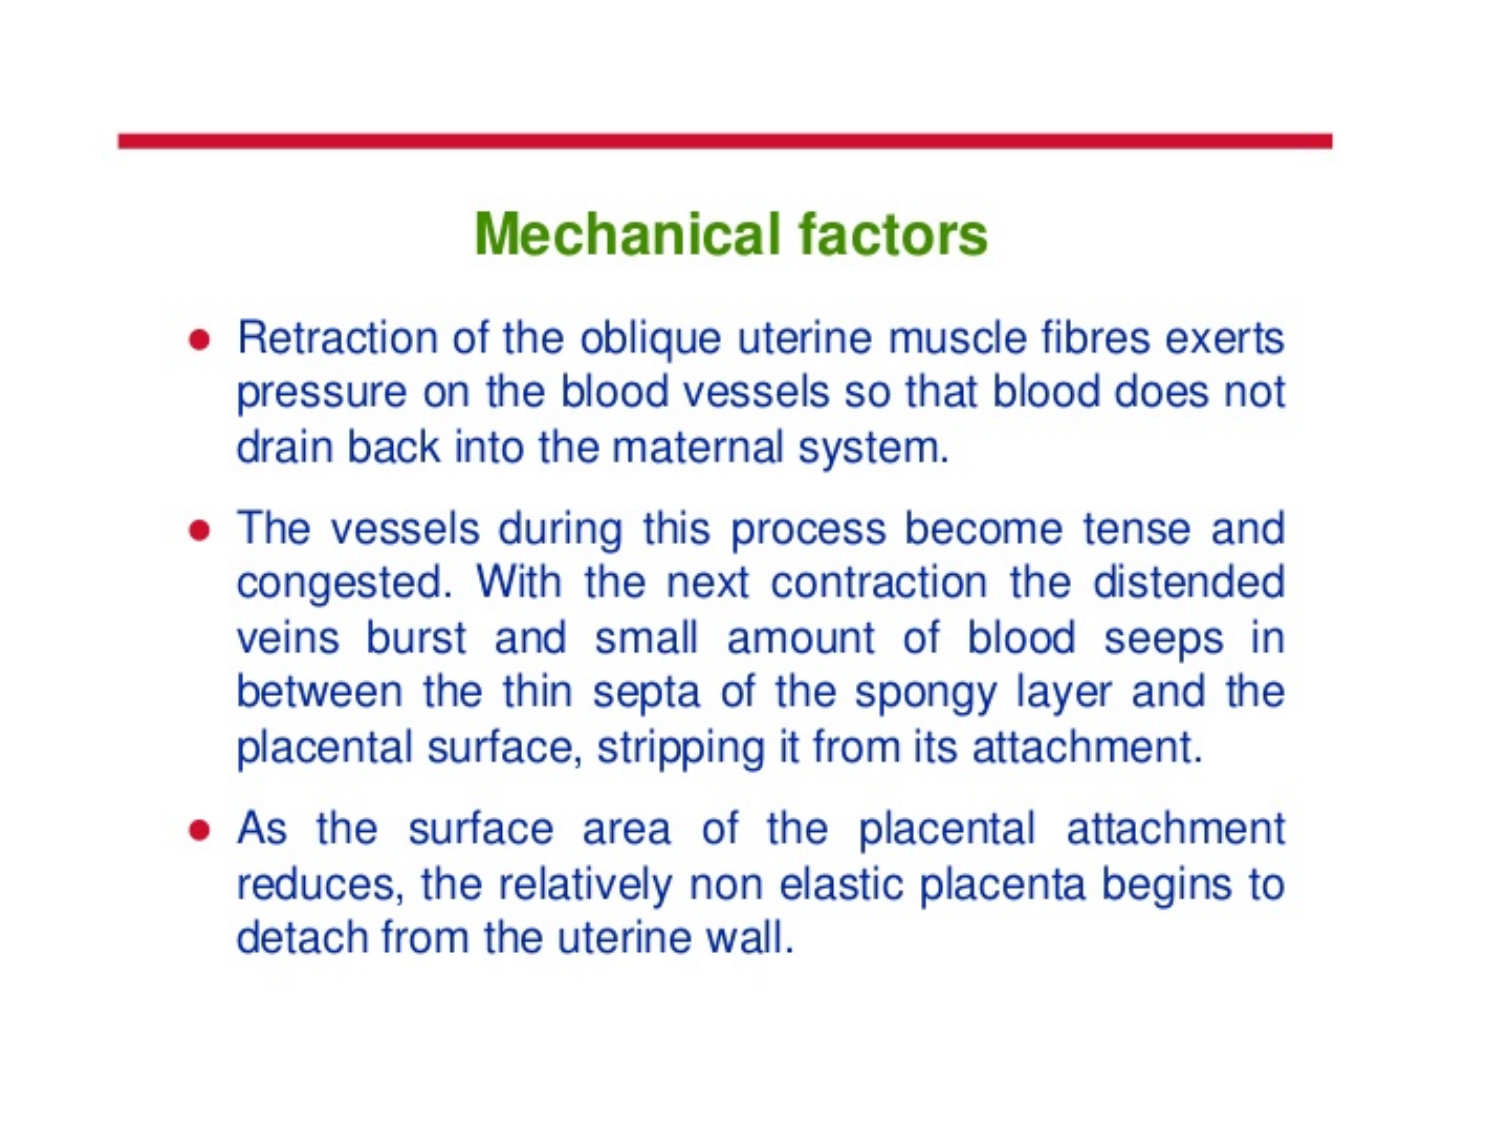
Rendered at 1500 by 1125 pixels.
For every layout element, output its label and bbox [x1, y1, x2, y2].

picture [62, 62, 1401, 1088]
